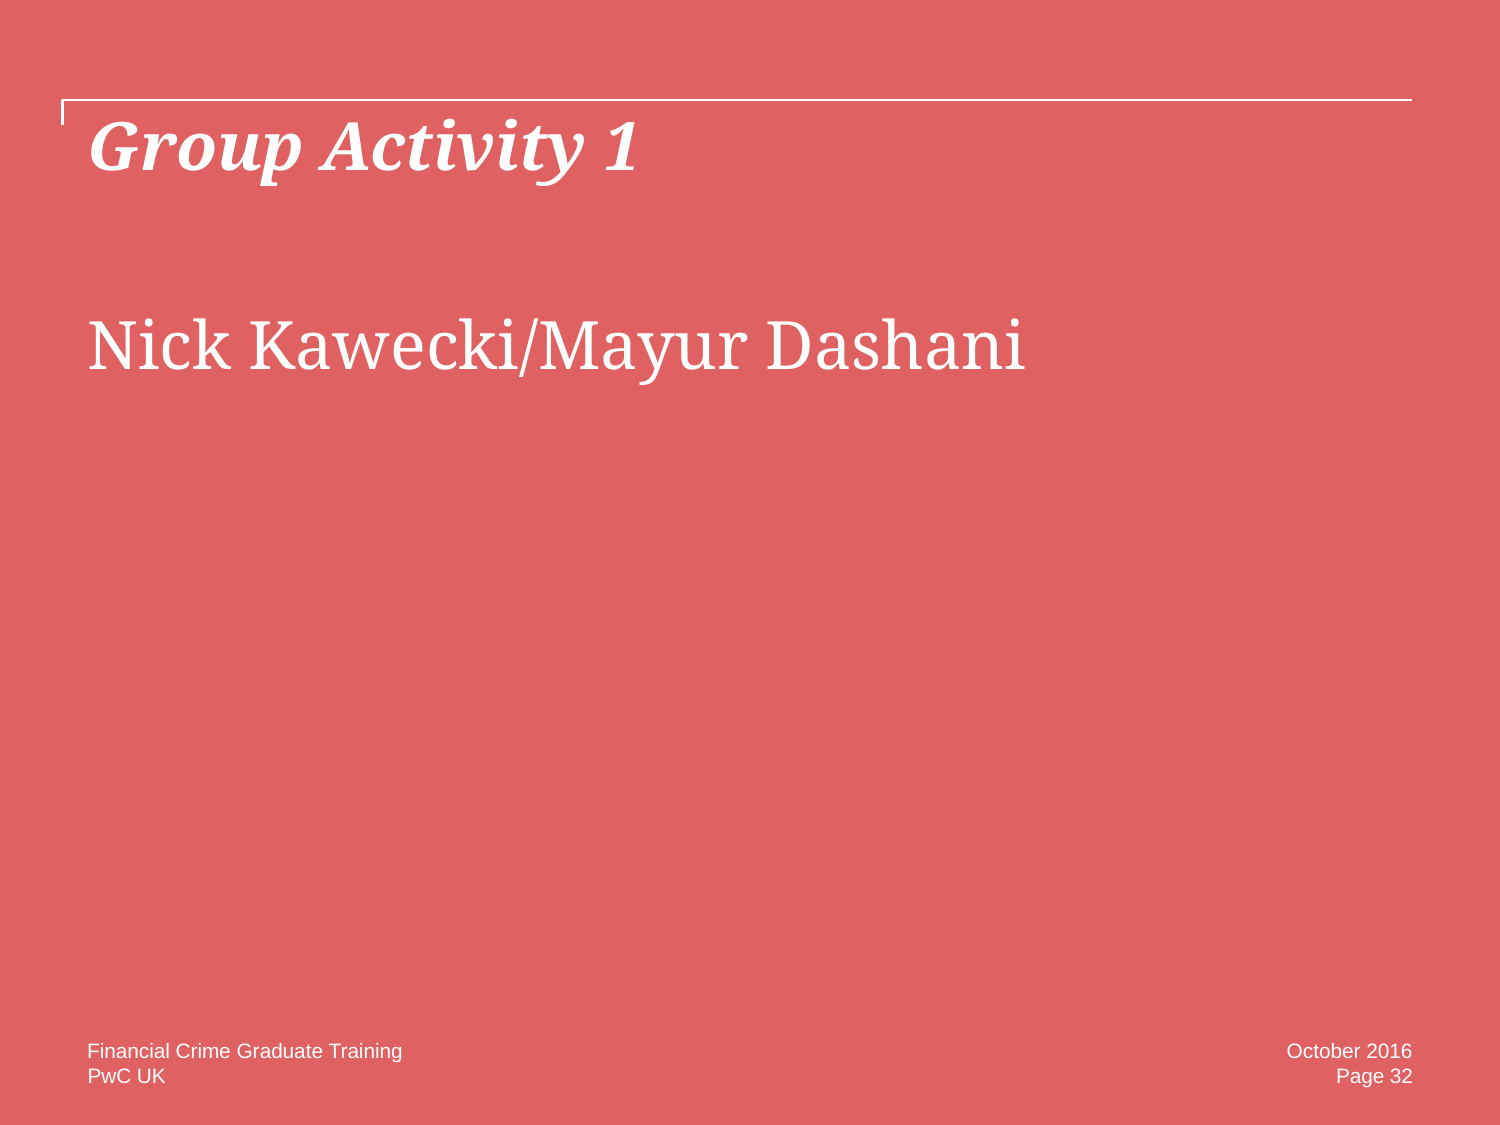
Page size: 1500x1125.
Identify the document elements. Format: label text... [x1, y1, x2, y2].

footer Financial Crime Graduate Training [86, 1037, 950, 1063]
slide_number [1162, 1037, 1413, 1063]
subtitle Nick Kawecki/Mayur Dashani [87, 312, 1413, 438]
slide_number Page 32 [1162, 1063, 1413, 1088]
title Group Activity 1 [87, 112, 1413, 288]
